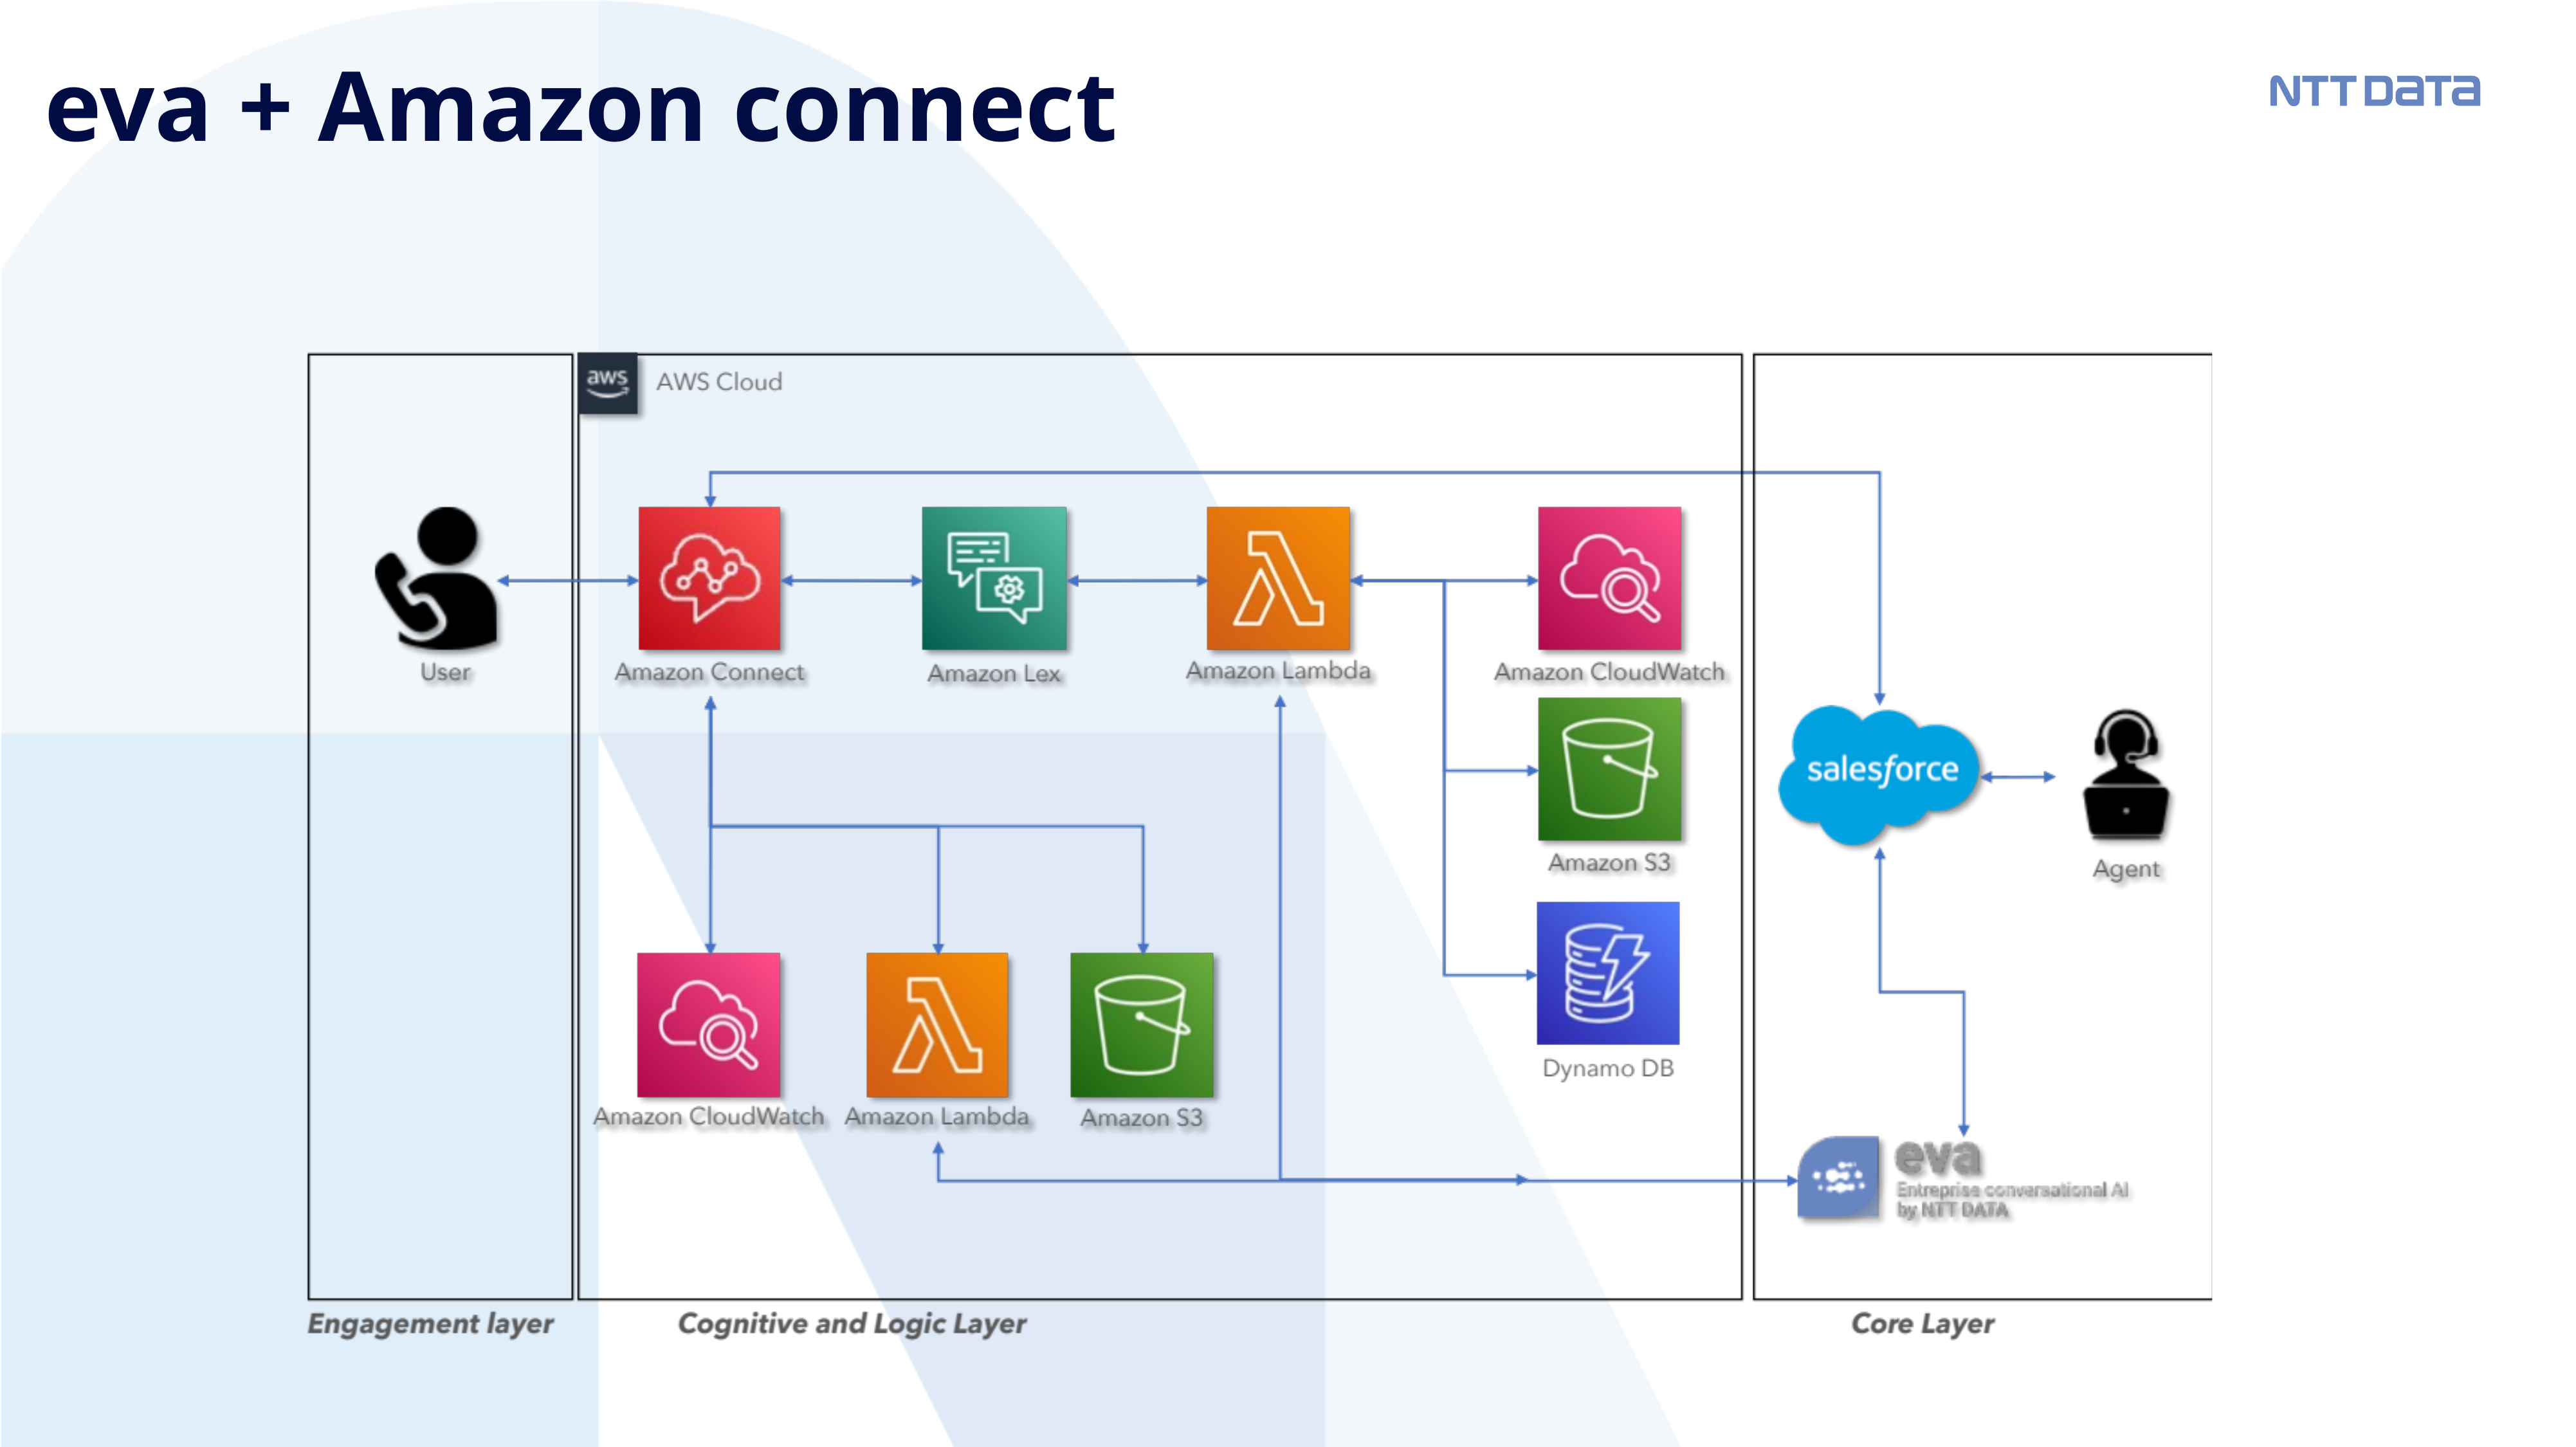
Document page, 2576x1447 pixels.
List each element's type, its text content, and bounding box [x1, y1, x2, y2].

text_box eva + Amazon connect [6, 6, 1928, 199]
picture [290, 350, 2213, 1356]
picture [2254, 60, 2496, 122]
